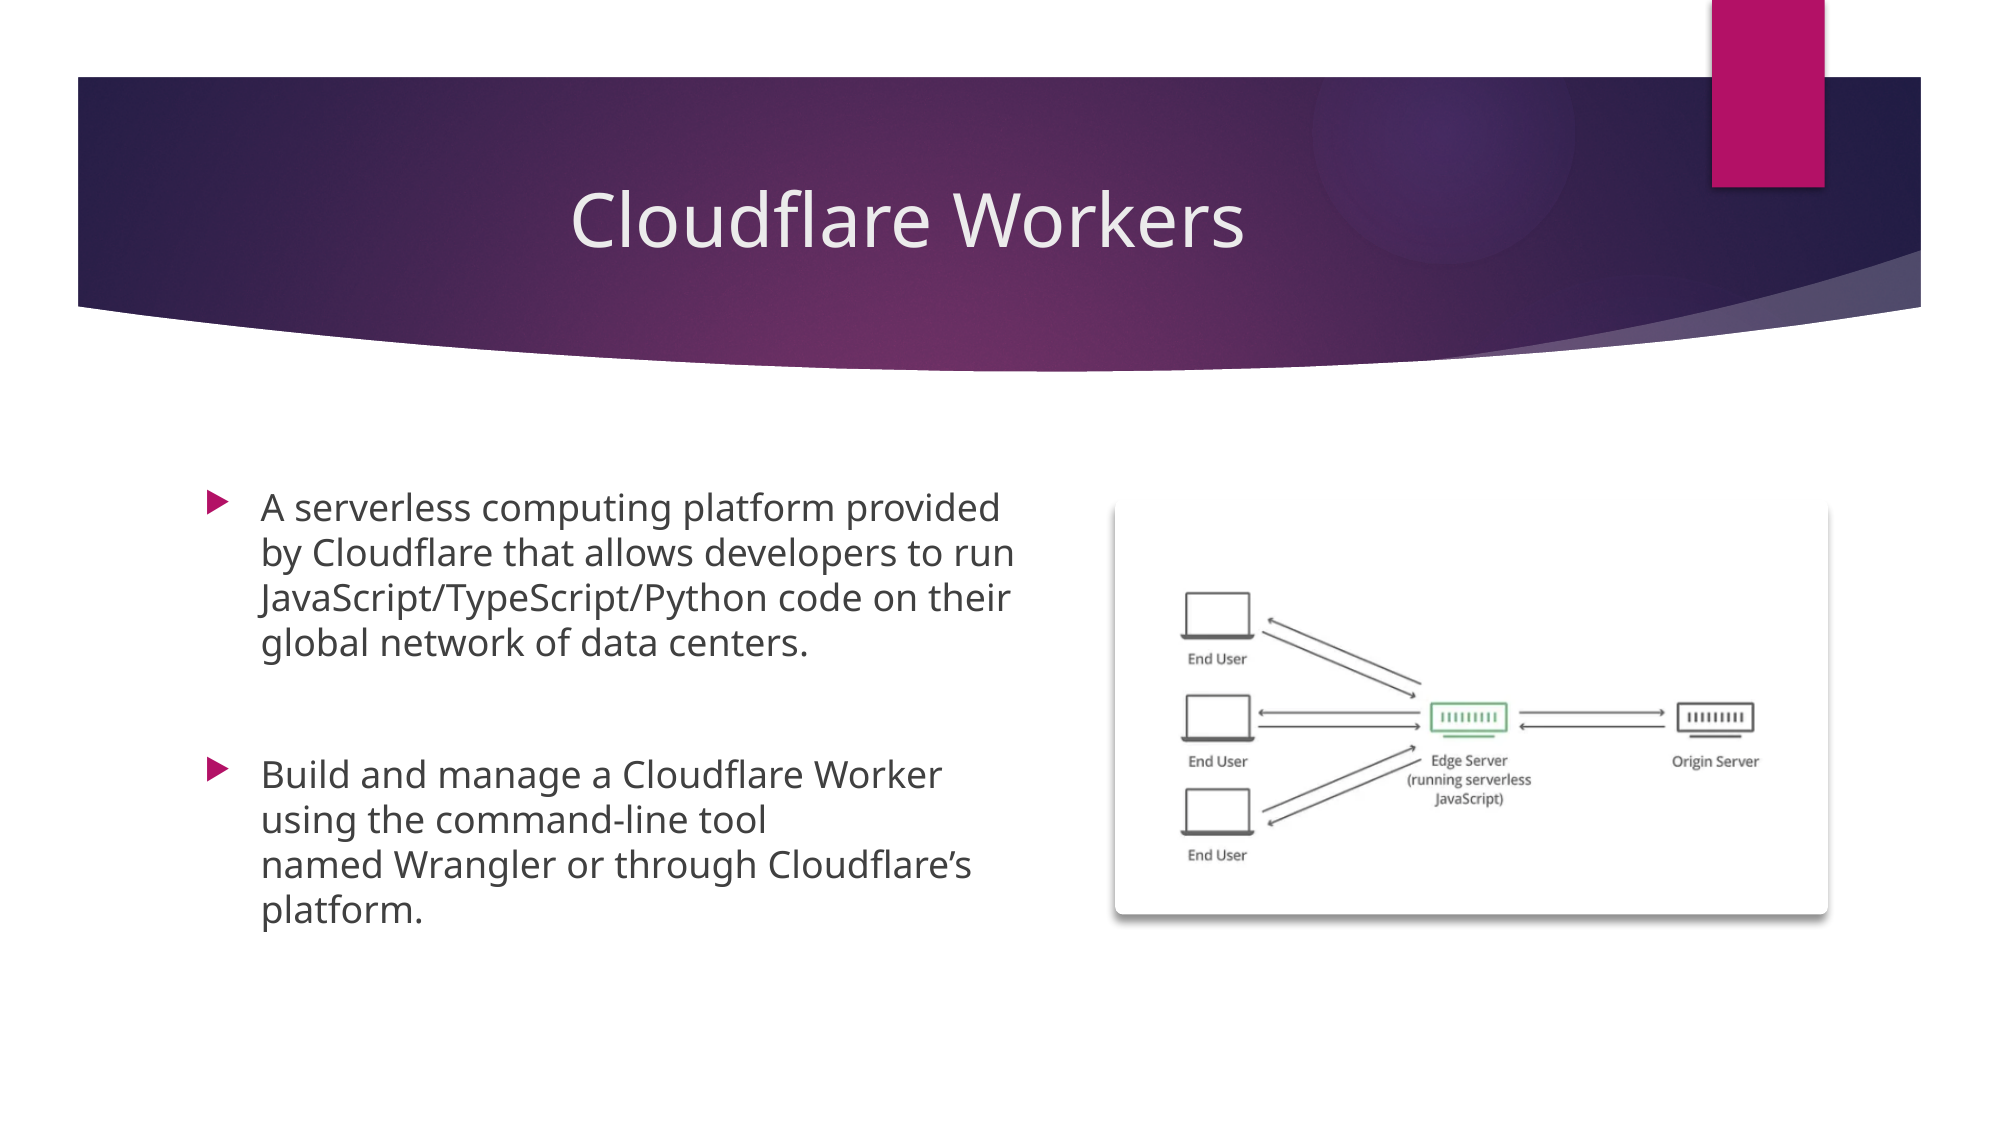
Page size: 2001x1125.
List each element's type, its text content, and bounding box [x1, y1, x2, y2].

list A serverless computing platform provided by Cloudflare that allows developers to run JavaScript/TypeScript/Python code on their global network of data centers. Build and manage a Cloudflare Worker using the command-line tool named Wrangler or through Cloudflare’s platform. [189, 427, 1045, 988]
title Cloudflare Workers [189, 159, 1627, 276]
picture [1114, 499, 1829, 915]
